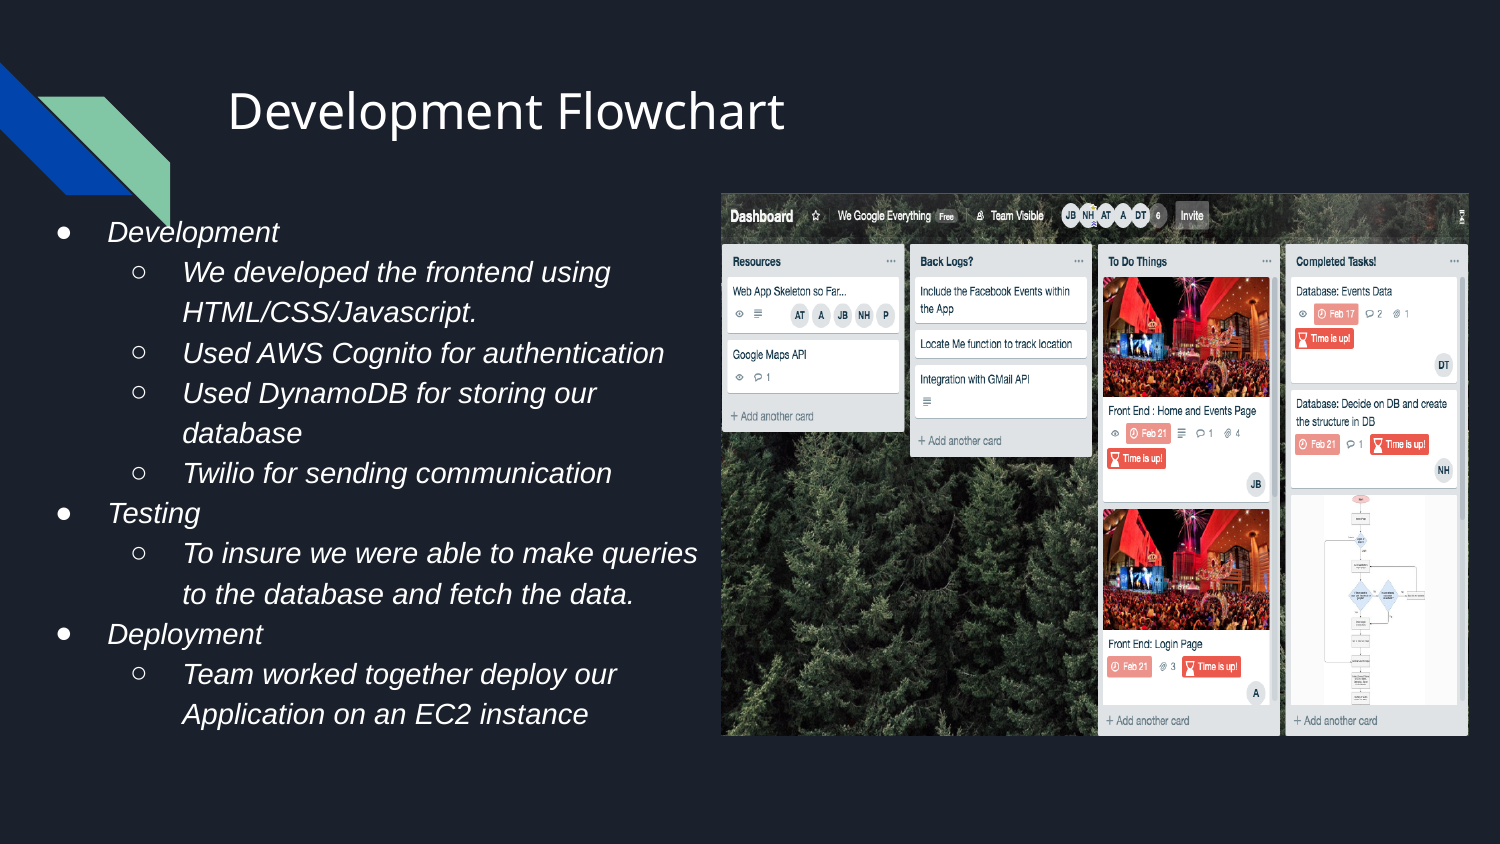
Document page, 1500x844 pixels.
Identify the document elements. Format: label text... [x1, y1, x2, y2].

title Development Flowchart [212, 64, 1368, 193]
list Development We developed the frontend using HTML/CSS/Javascript. Used AWS Cognito for authentication Used DynamoDB for storing our database Twilio for sending communication Testing To insure we were able to make queries to the database and fetch the data. Deployment Team worked together deploy our Application on an EC2 instance [17, 193, 721, 793]
picture [720, 193, 1469, 737]
